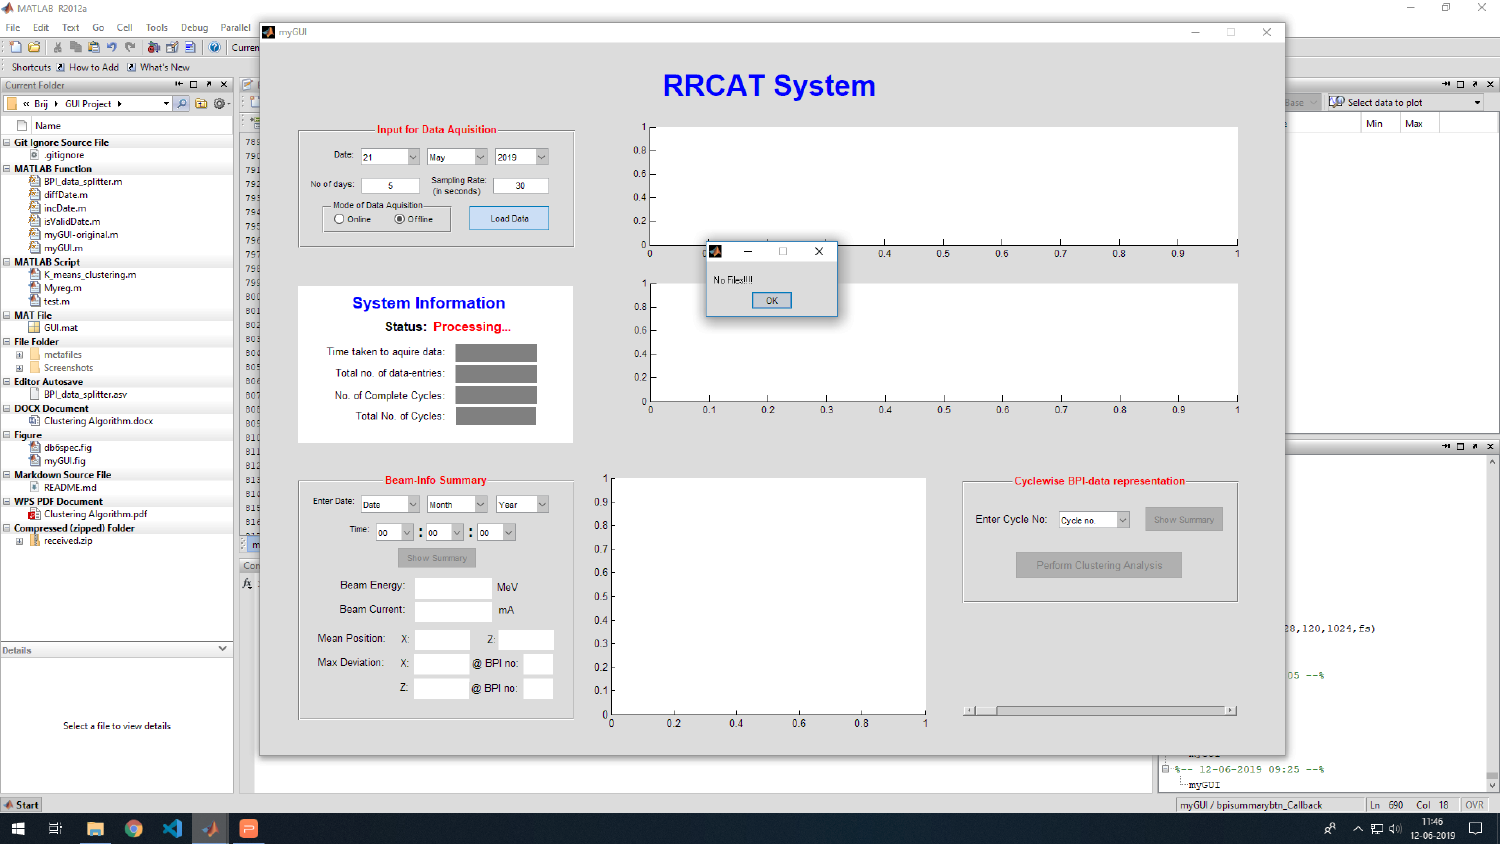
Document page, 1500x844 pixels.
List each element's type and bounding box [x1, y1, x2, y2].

list [0, 0, 1500, 844]
